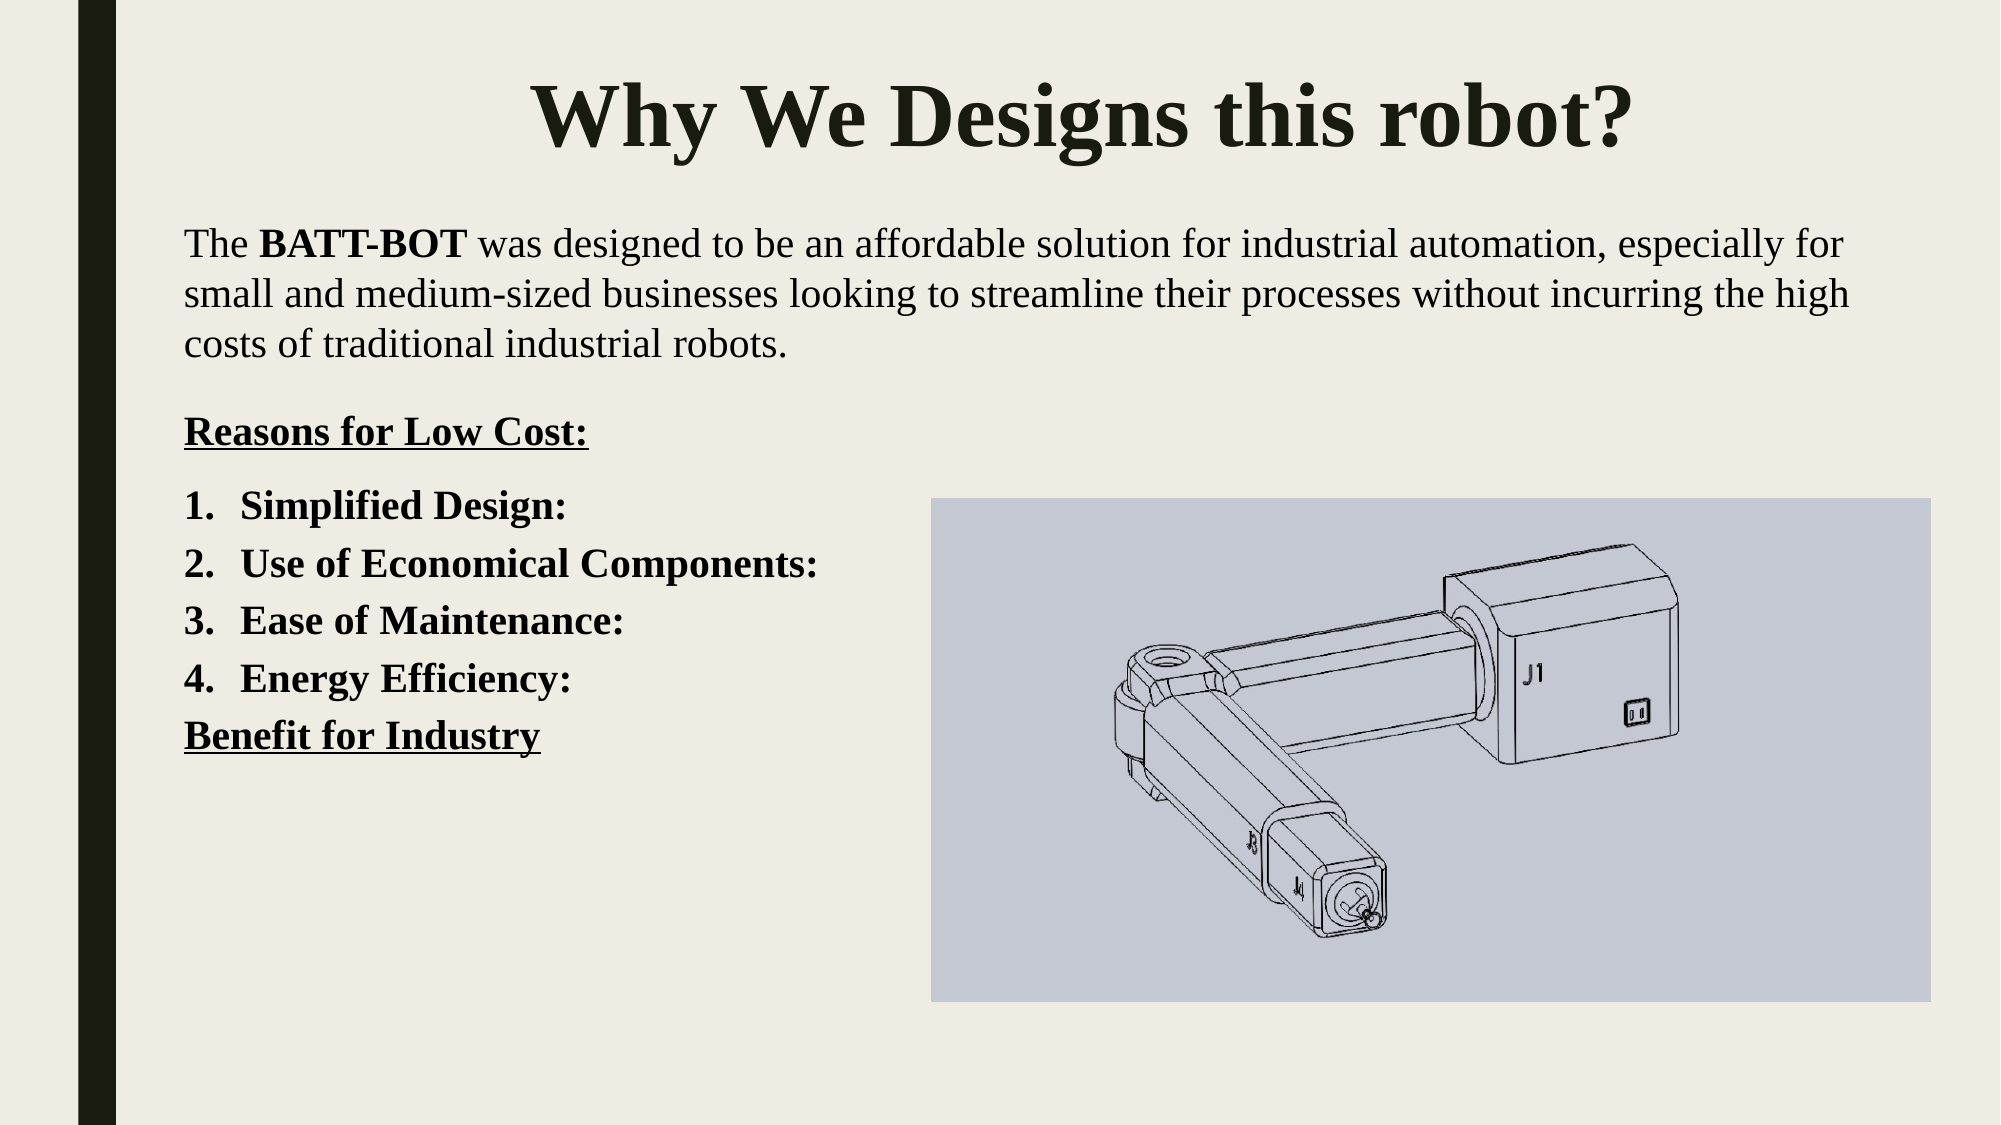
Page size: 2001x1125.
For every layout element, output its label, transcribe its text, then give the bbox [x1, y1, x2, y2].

text_box The BATT-BOT was designed to be an affordable solution for industrial automation, especially for small and medium-sized businesses looking to streamline their processes without incurring the high costs of traditional industrial robots. [169, 208, 1937, 374]
title Why We Designs this robot? [296, 60, 1872, 194]
text_box Reasons for Low Cost: Simplified Design: Use of Economical Components: Ease of Maintenance: Energy Efficiency: Benefit for Industry [168, 389, 931, 766]
picture [930, 498, 1931, 1002]
